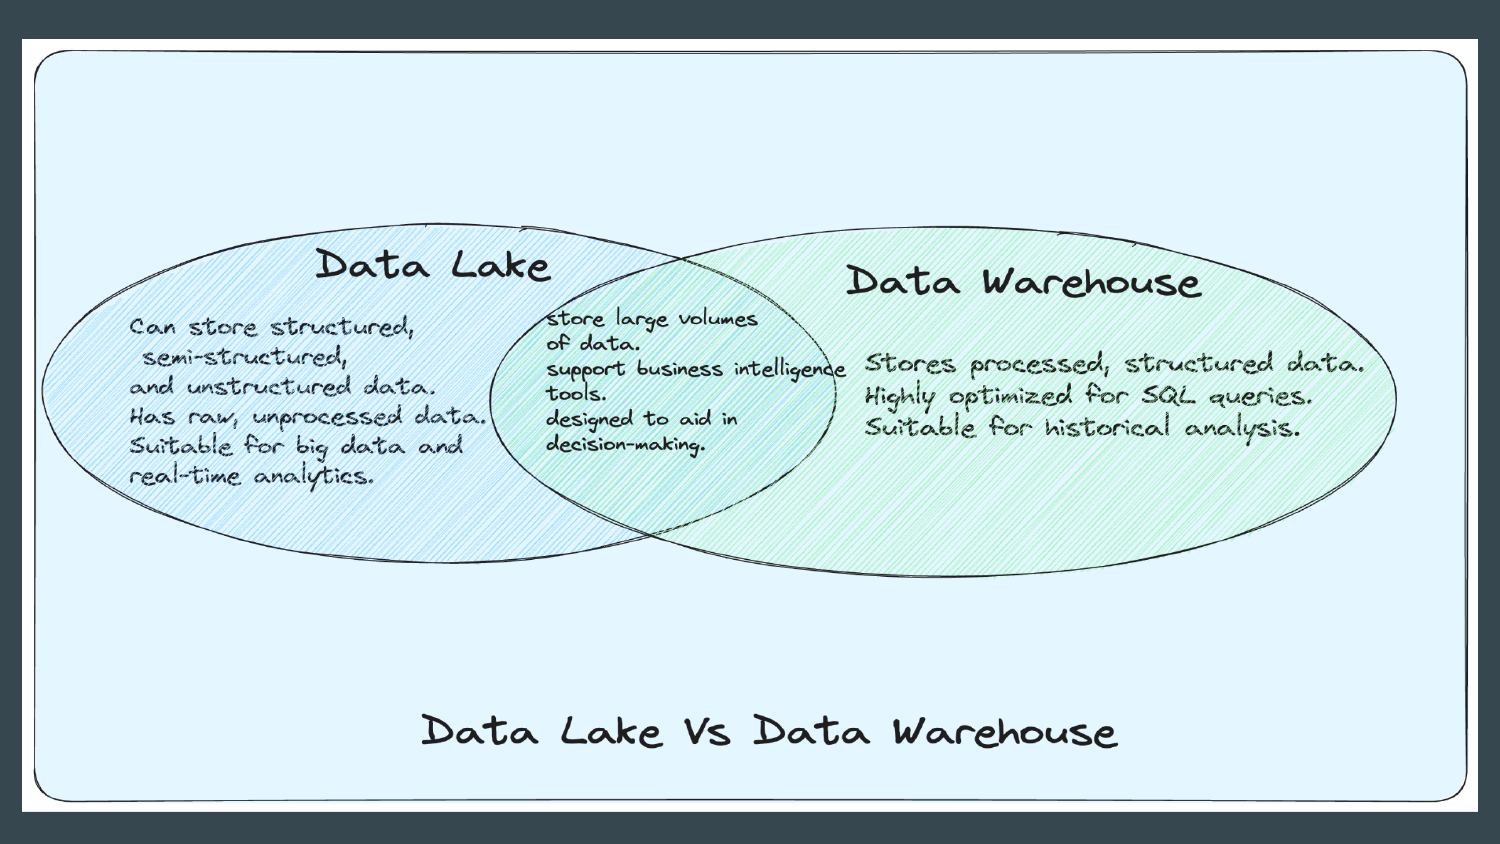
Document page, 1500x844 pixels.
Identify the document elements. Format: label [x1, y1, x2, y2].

picture [22, 39, 1478, 812]
